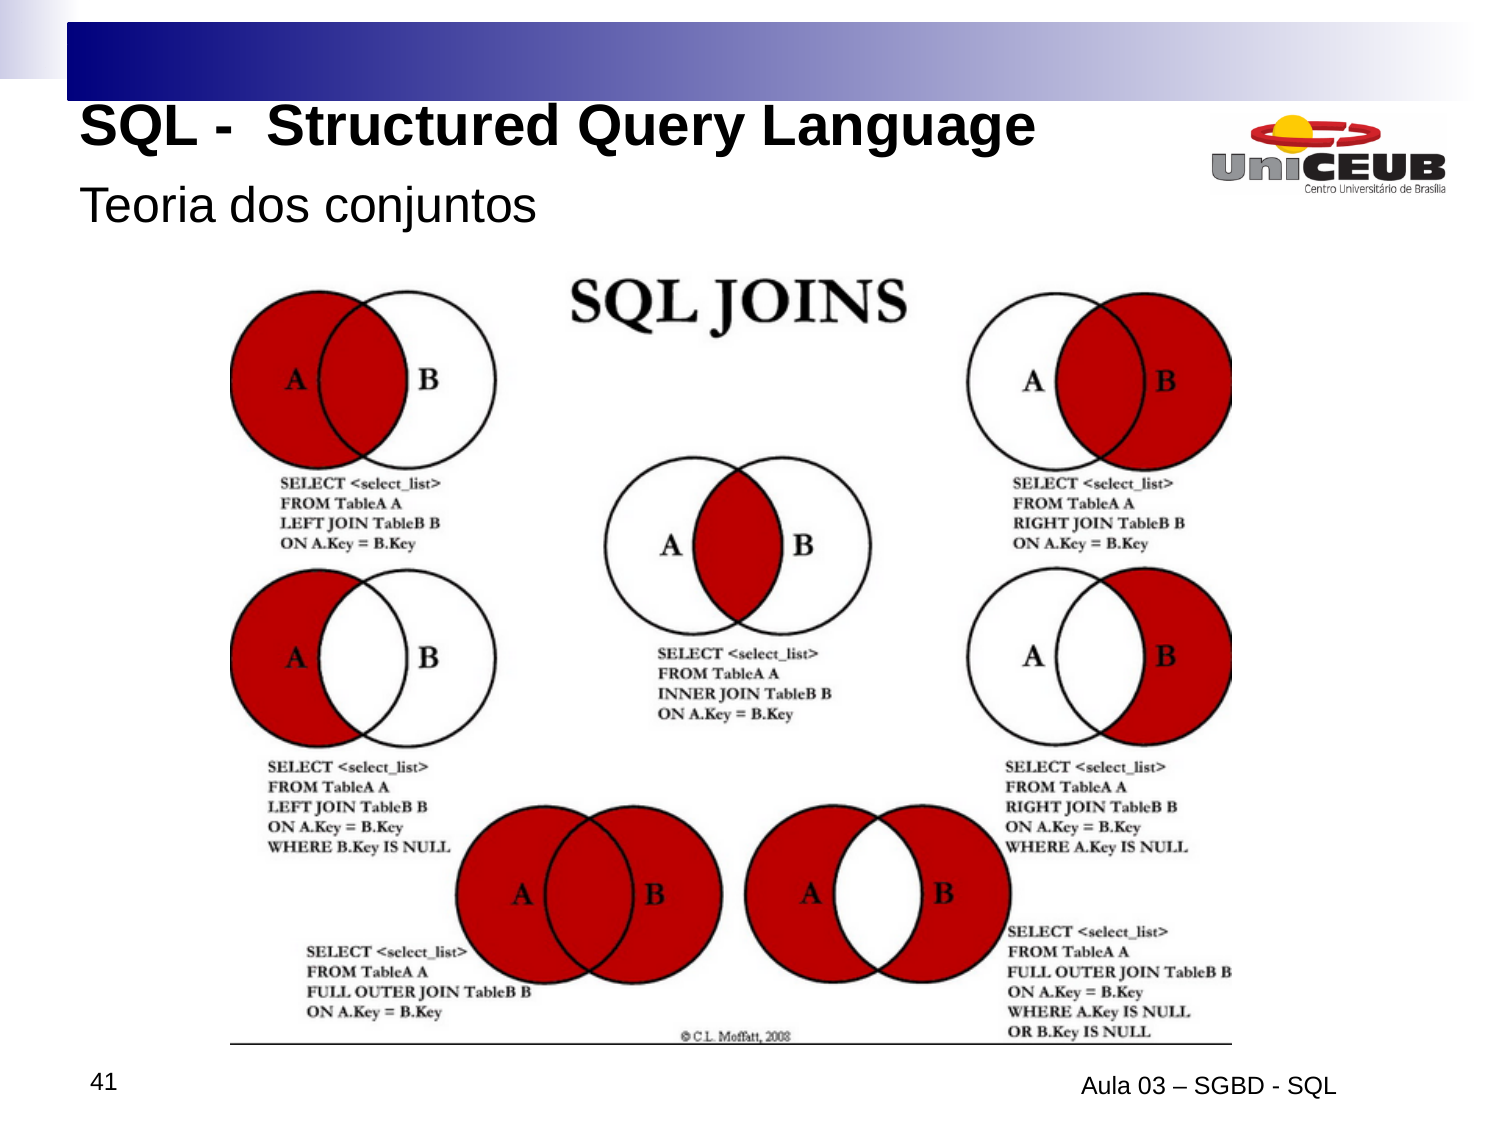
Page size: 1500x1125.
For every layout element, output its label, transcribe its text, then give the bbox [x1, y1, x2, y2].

list Teoria dos conjuntos [64, 134, 934, 255]
footer Aula 03 – SGBD - SQL [971, 1032, 1447, 1108]
picture [1210, 113, 1448, 195]
picture [229, 255, 1232, 1045]
text_box ‹#› [75, 1024, 425, 1103]
title SQL - Structured Query Language [64, 48, 1140, 195]
